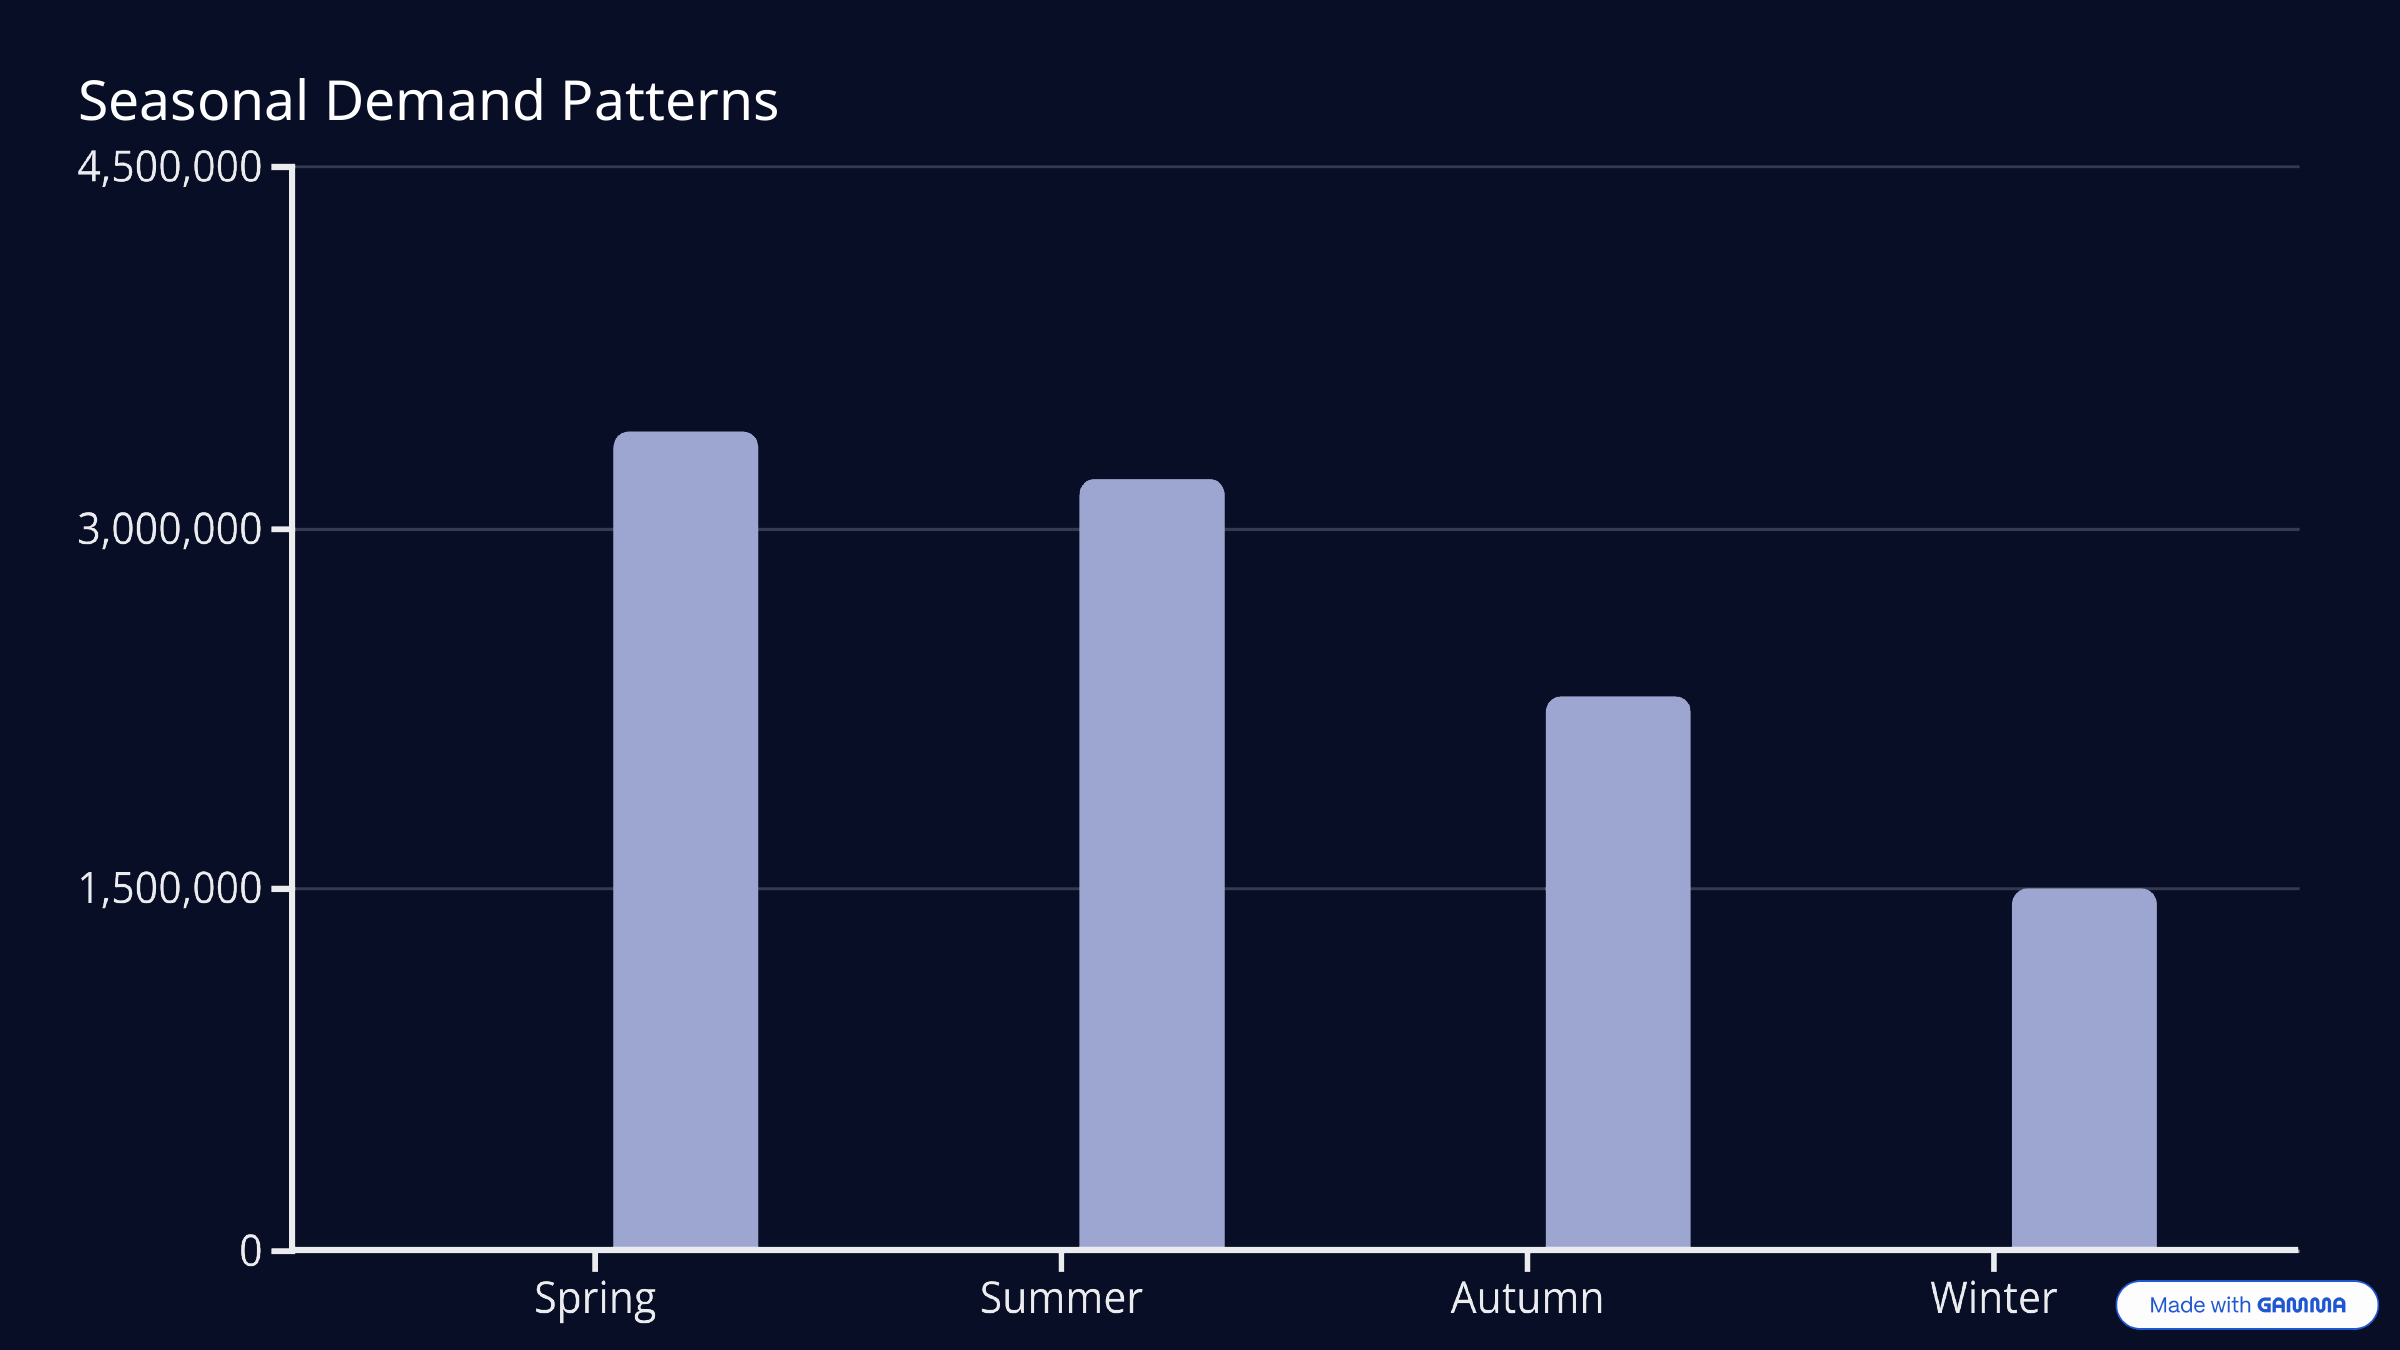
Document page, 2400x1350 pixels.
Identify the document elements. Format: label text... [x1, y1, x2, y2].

picture [55, 135, 2389, 1339]
text_box Seasonal Demand Patterns [78, 61, 796, 132]
